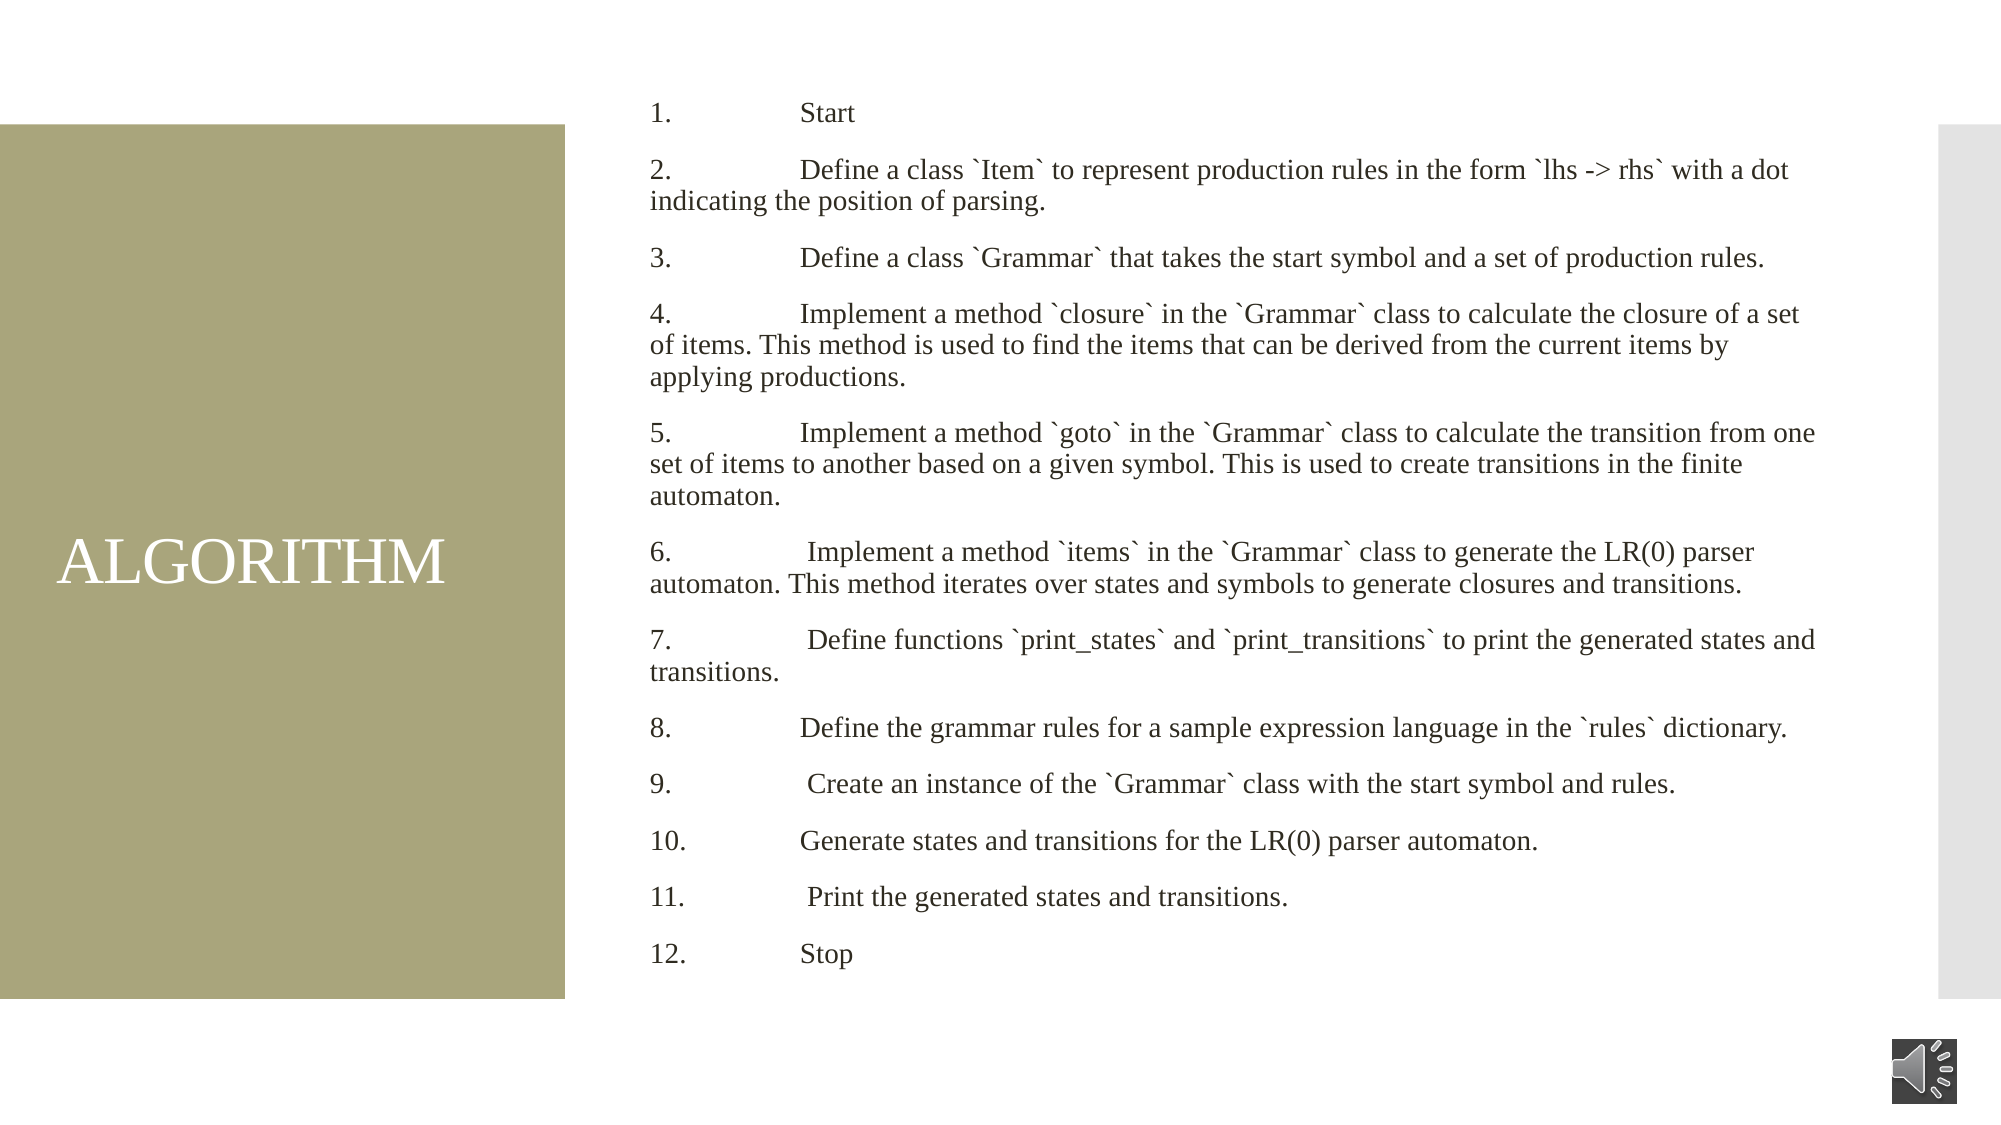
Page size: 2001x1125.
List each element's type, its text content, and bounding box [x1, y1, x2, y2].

picture [1890, 1037, 1958, 1105]
title ALGORITHM [41, 184, 525, 940]
list 1. Start 2. Define a class `Item` to represent production rules in the form `lhs -> rhs` with a dot indicating the position of parsing. 3. Define a class `Grammar` that takes the start symbol and a set of production rules. 4. Implement a method `closure` in the `Grammar` class to calculate the closure of a set of items. This method is used to find the items that can be derived from the current items by applying productions. 5. Implement a method `goto` in the `Grammar` class to calculate the transition from one set of items to another based on a given symbol. This is used to create transitions in the finite automaton. 6. Implement a method `items` in the `Grammar` class to generate the LR(0) parser automaton. This method iterates over states and symbols to generate closures and transitions. 7. Define functions `print_states` and `print_transitions` to print the generated states and transitions. 8. Define the grammar rules for a sample expression language in the `rules` dictionary. 9. Create an instance of the `Grammar` class with the start symbol and rules. 10. Generate states and transitions for the LR(0) parser automaton. 11. Print the generated states and transitions. 12. Stop [634, 141, 1835, 982]
